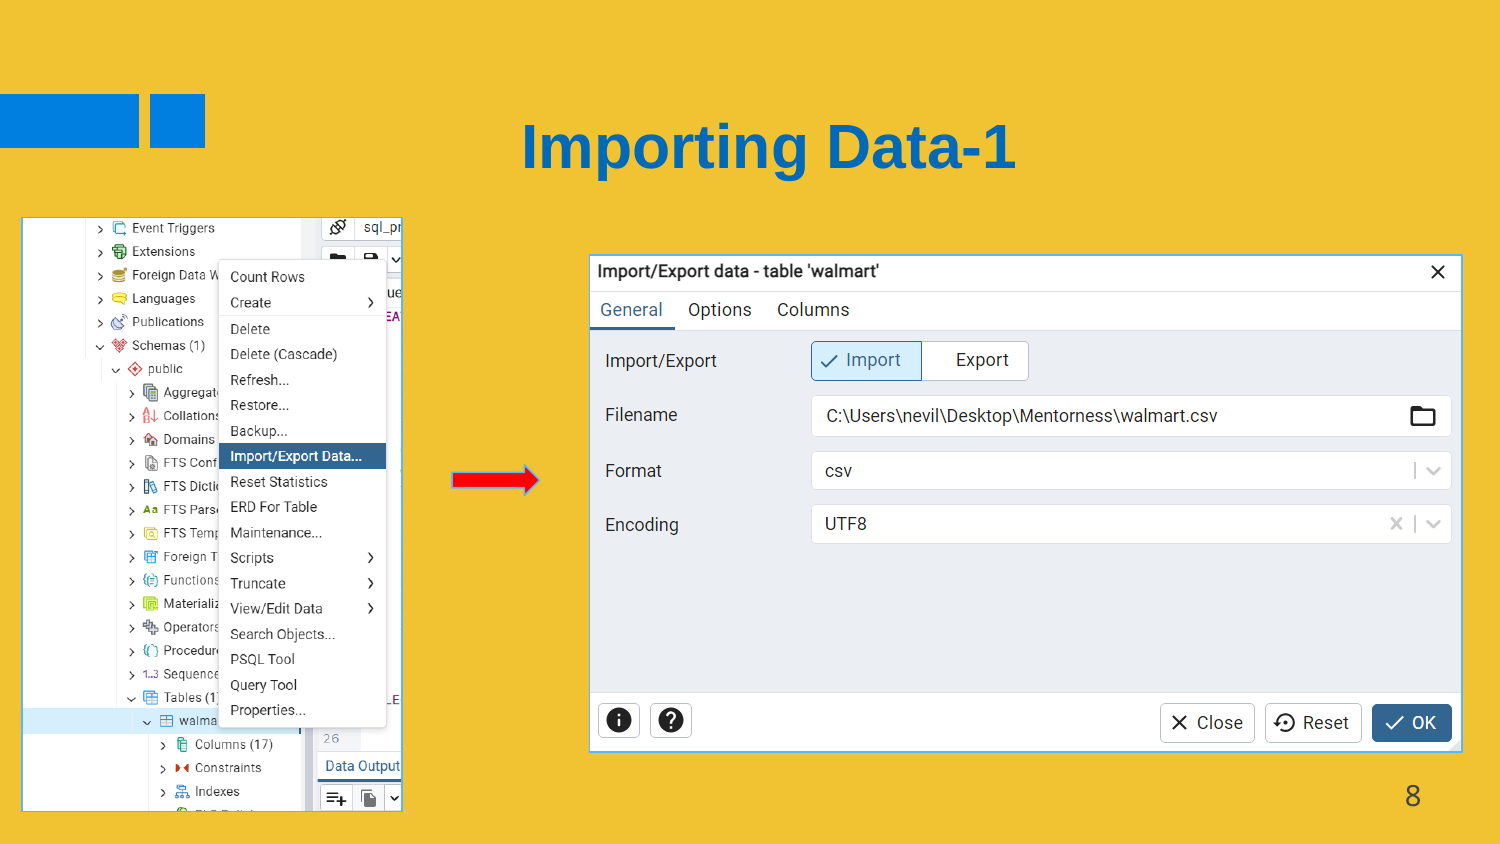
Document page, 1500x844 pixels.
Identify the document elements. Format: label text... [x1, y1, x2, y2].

text_box [452, 464, 540, 496]
picture [590, 255, 1462, 752]
picture [22, 217, 402, 812]
text_box Importing Data-1 [467, 97, 1073, 190]
slide_number ‹#› [1389, 764, 1480, 830]
